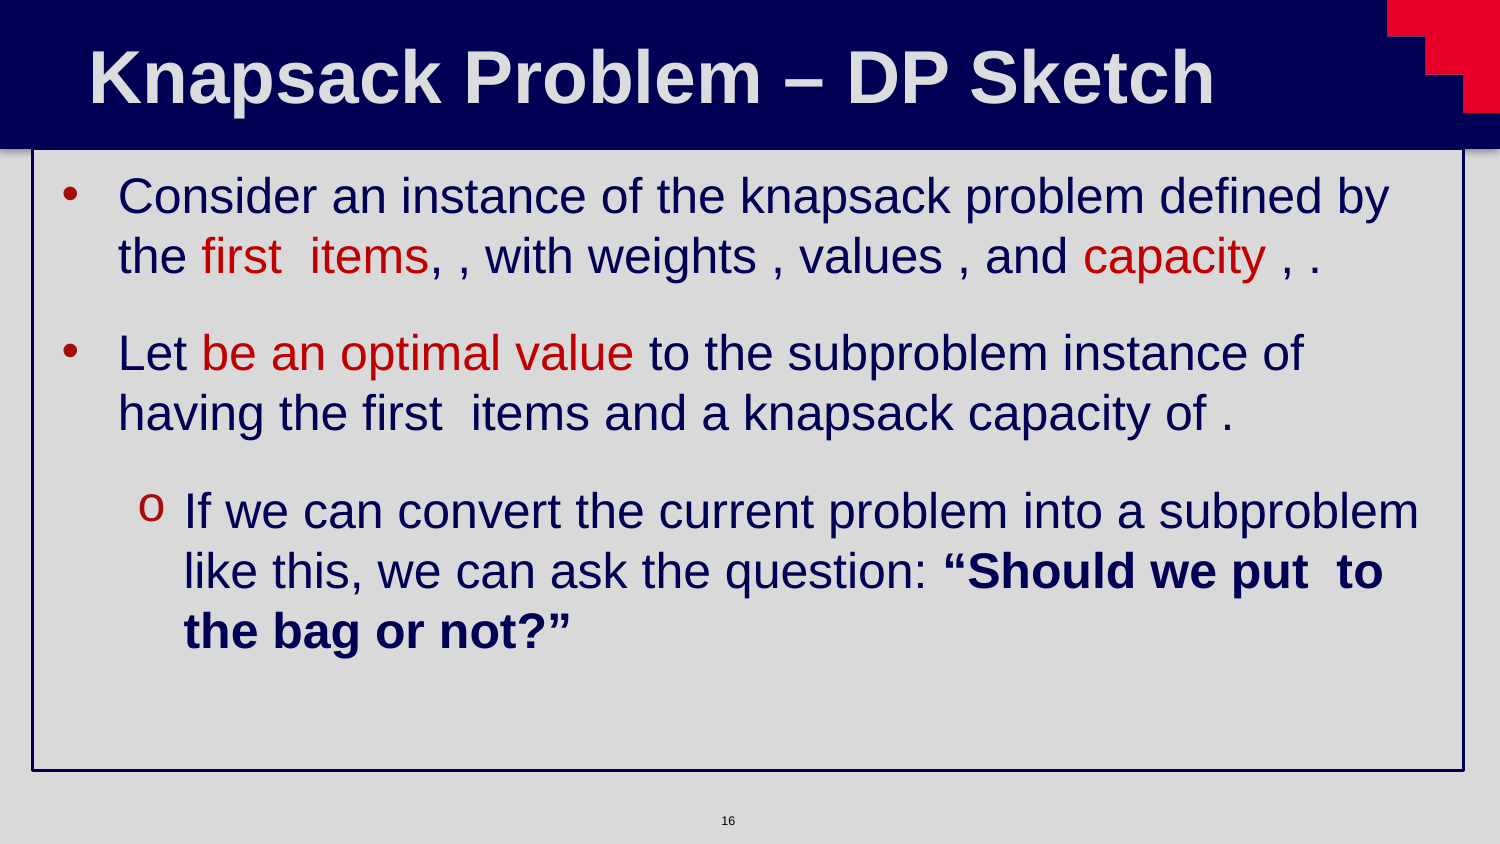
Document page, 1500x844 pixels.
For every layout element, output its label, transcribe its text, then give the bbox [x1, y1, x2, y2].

title Knapsack Problem – DP Sketch [0, 0, 1356, 150]
picture [1387, 0, 1500, 113]
